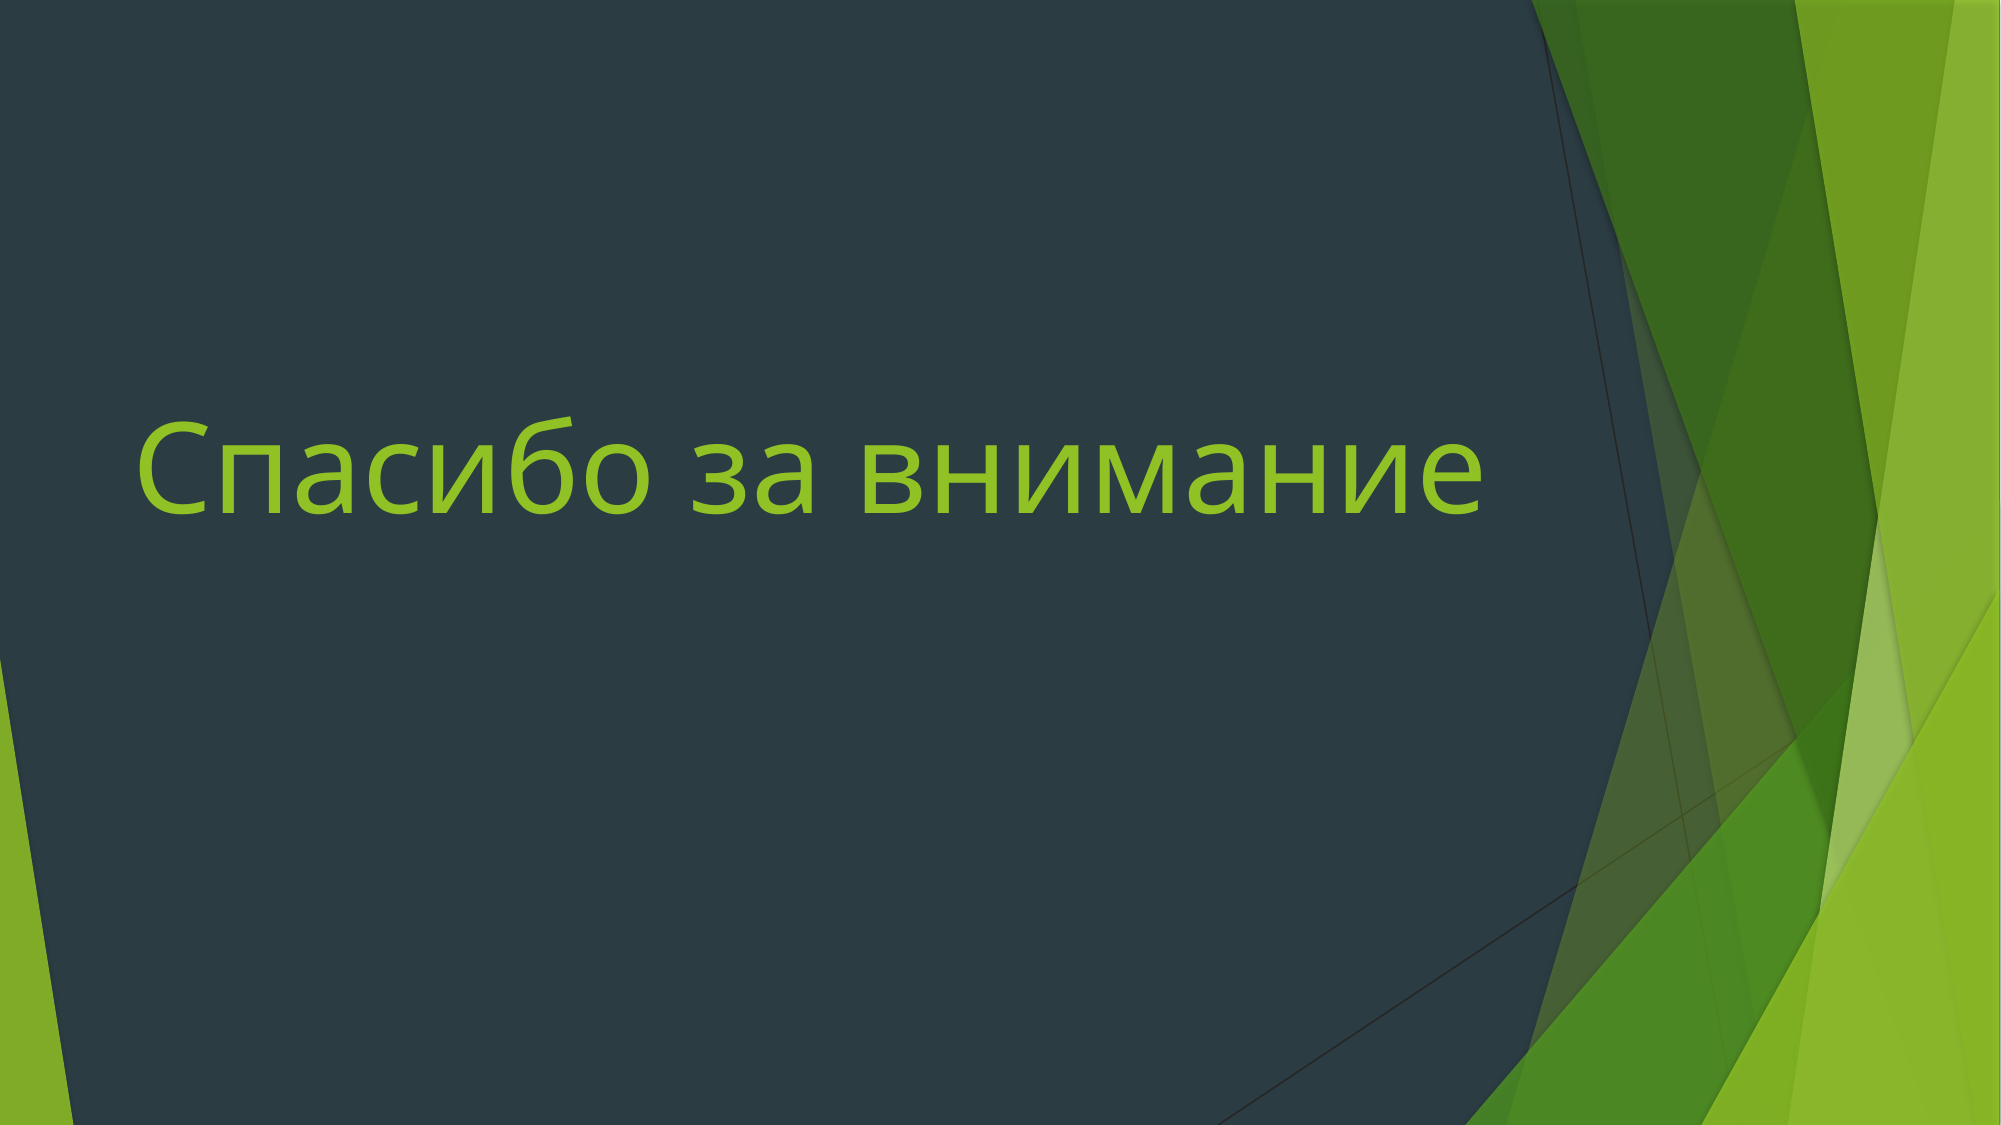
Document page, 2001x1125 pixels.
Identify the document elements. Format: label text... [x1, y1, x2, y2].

title Спасибо за внимание [105, 246, 1516, 547]
